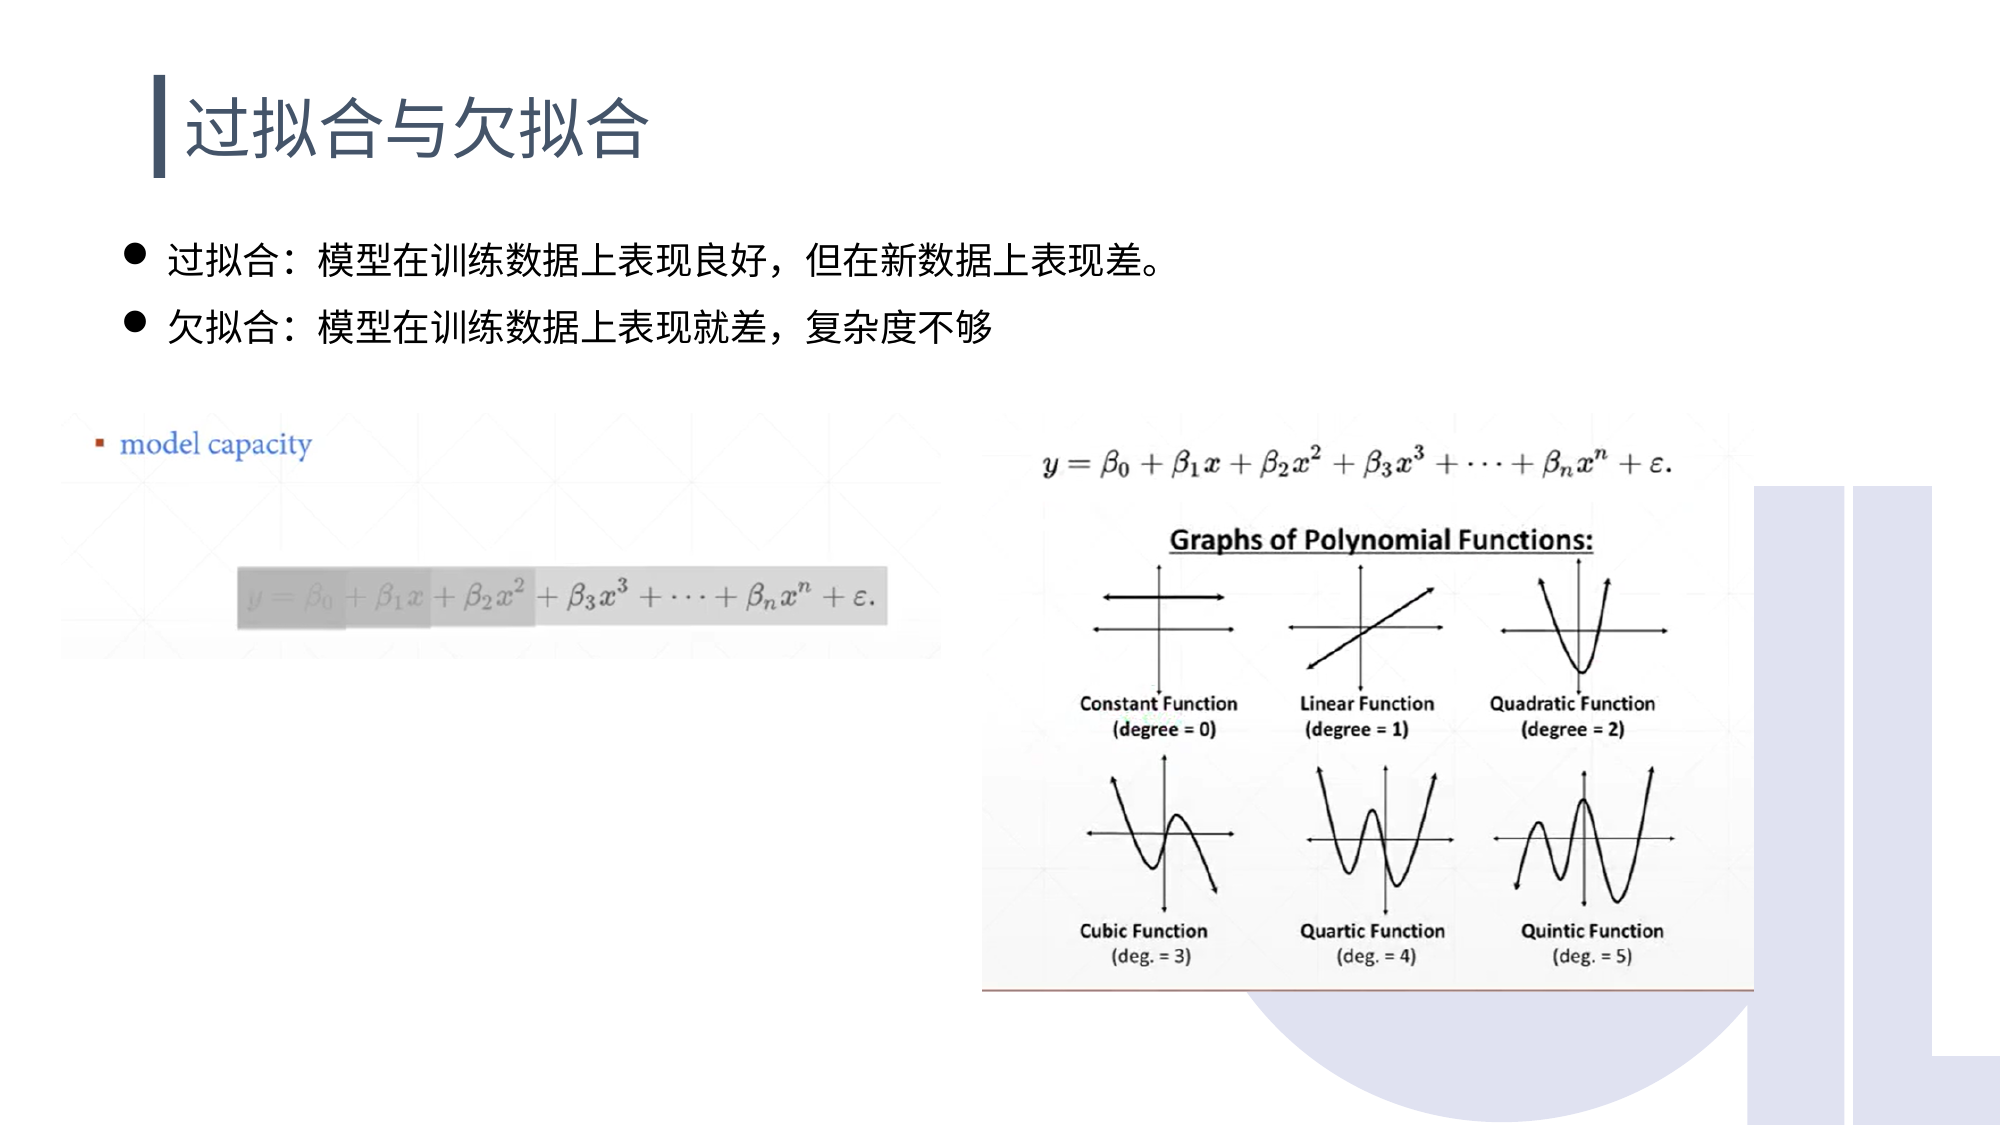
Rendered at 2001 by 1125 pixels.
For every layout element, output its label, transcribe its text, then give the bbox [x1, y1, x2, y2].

text_box 过拟合与欠拟合 [169, 95, 833, 174]
picture [982, 413, 1754, 992]
picture [61, 413, 942, 659]
text_box 过拟合：模型在训练数据上表现良好，但在新数据上表现差。 欠拟合：模型在训练数据上表现就差，复杂度不够 [106, 206, 1782, 357]
text_box [153, 74, 166, 178]
